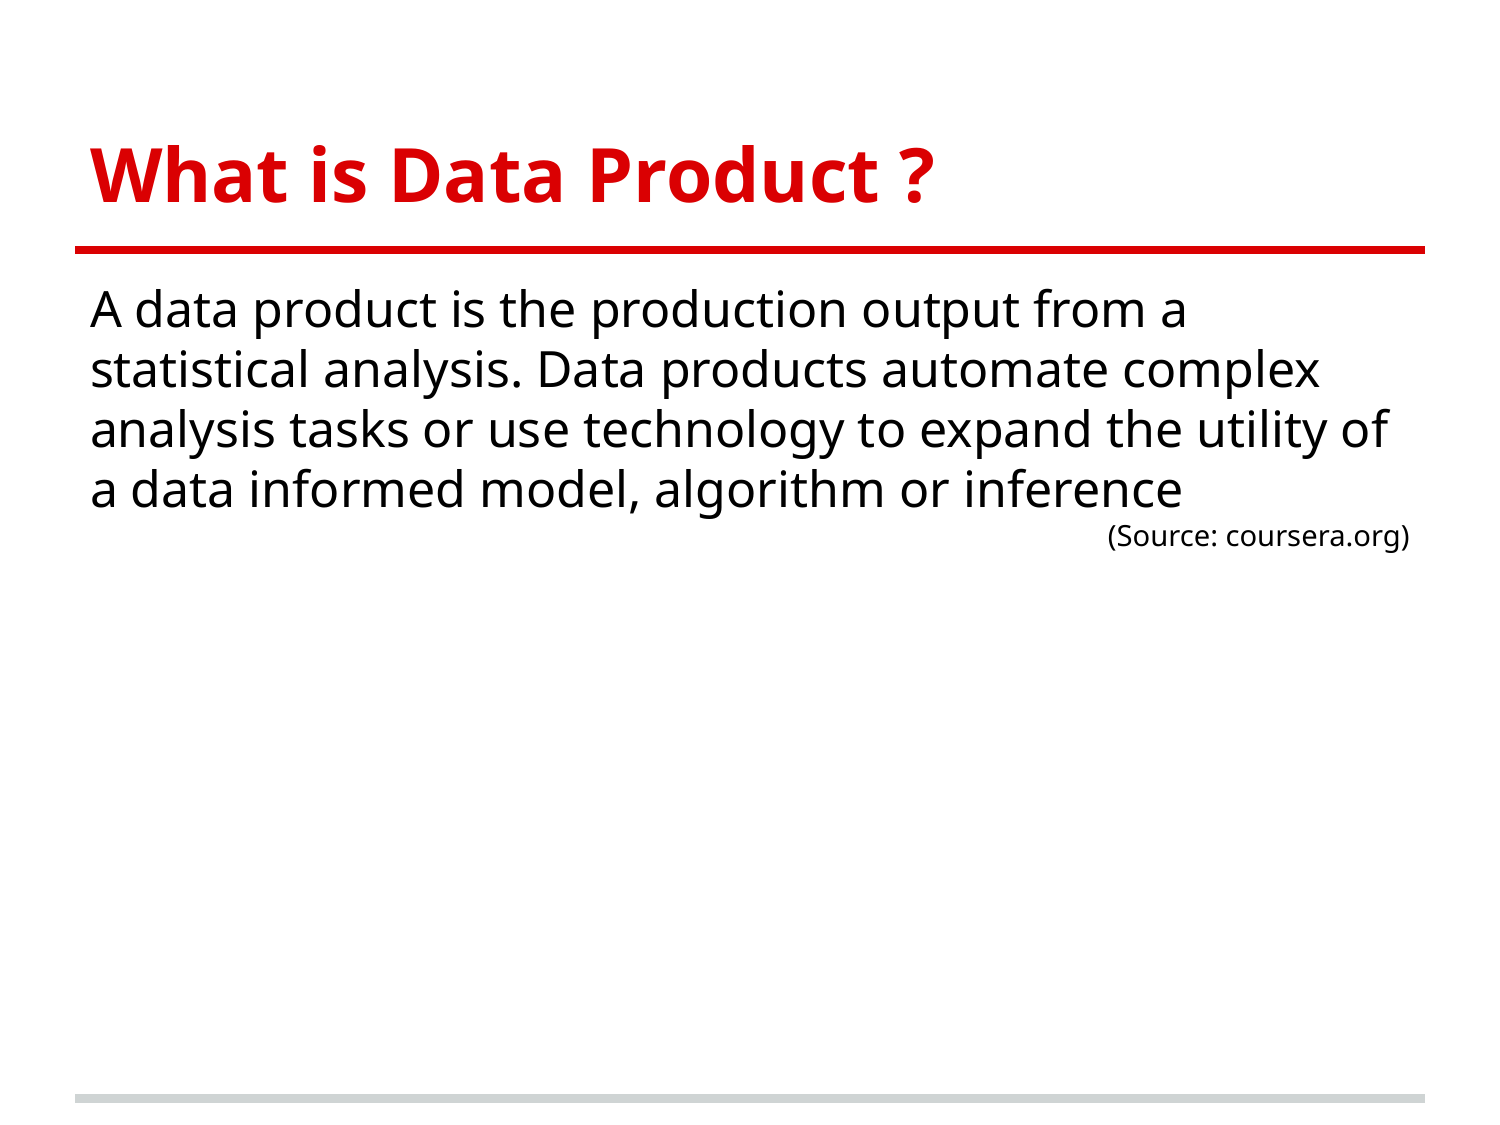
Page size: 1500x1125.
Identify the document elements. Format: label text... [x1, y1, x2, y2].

list A data product is the production output from a statistical analysis. Data products automate complex analysis tasks or use technology to expand the utility of a data informed model, algorithm or inference (Source: coursera.org) [75, 262, 1425, 1078]
title What is Data Product ? [75, 45, 1425, 233]
